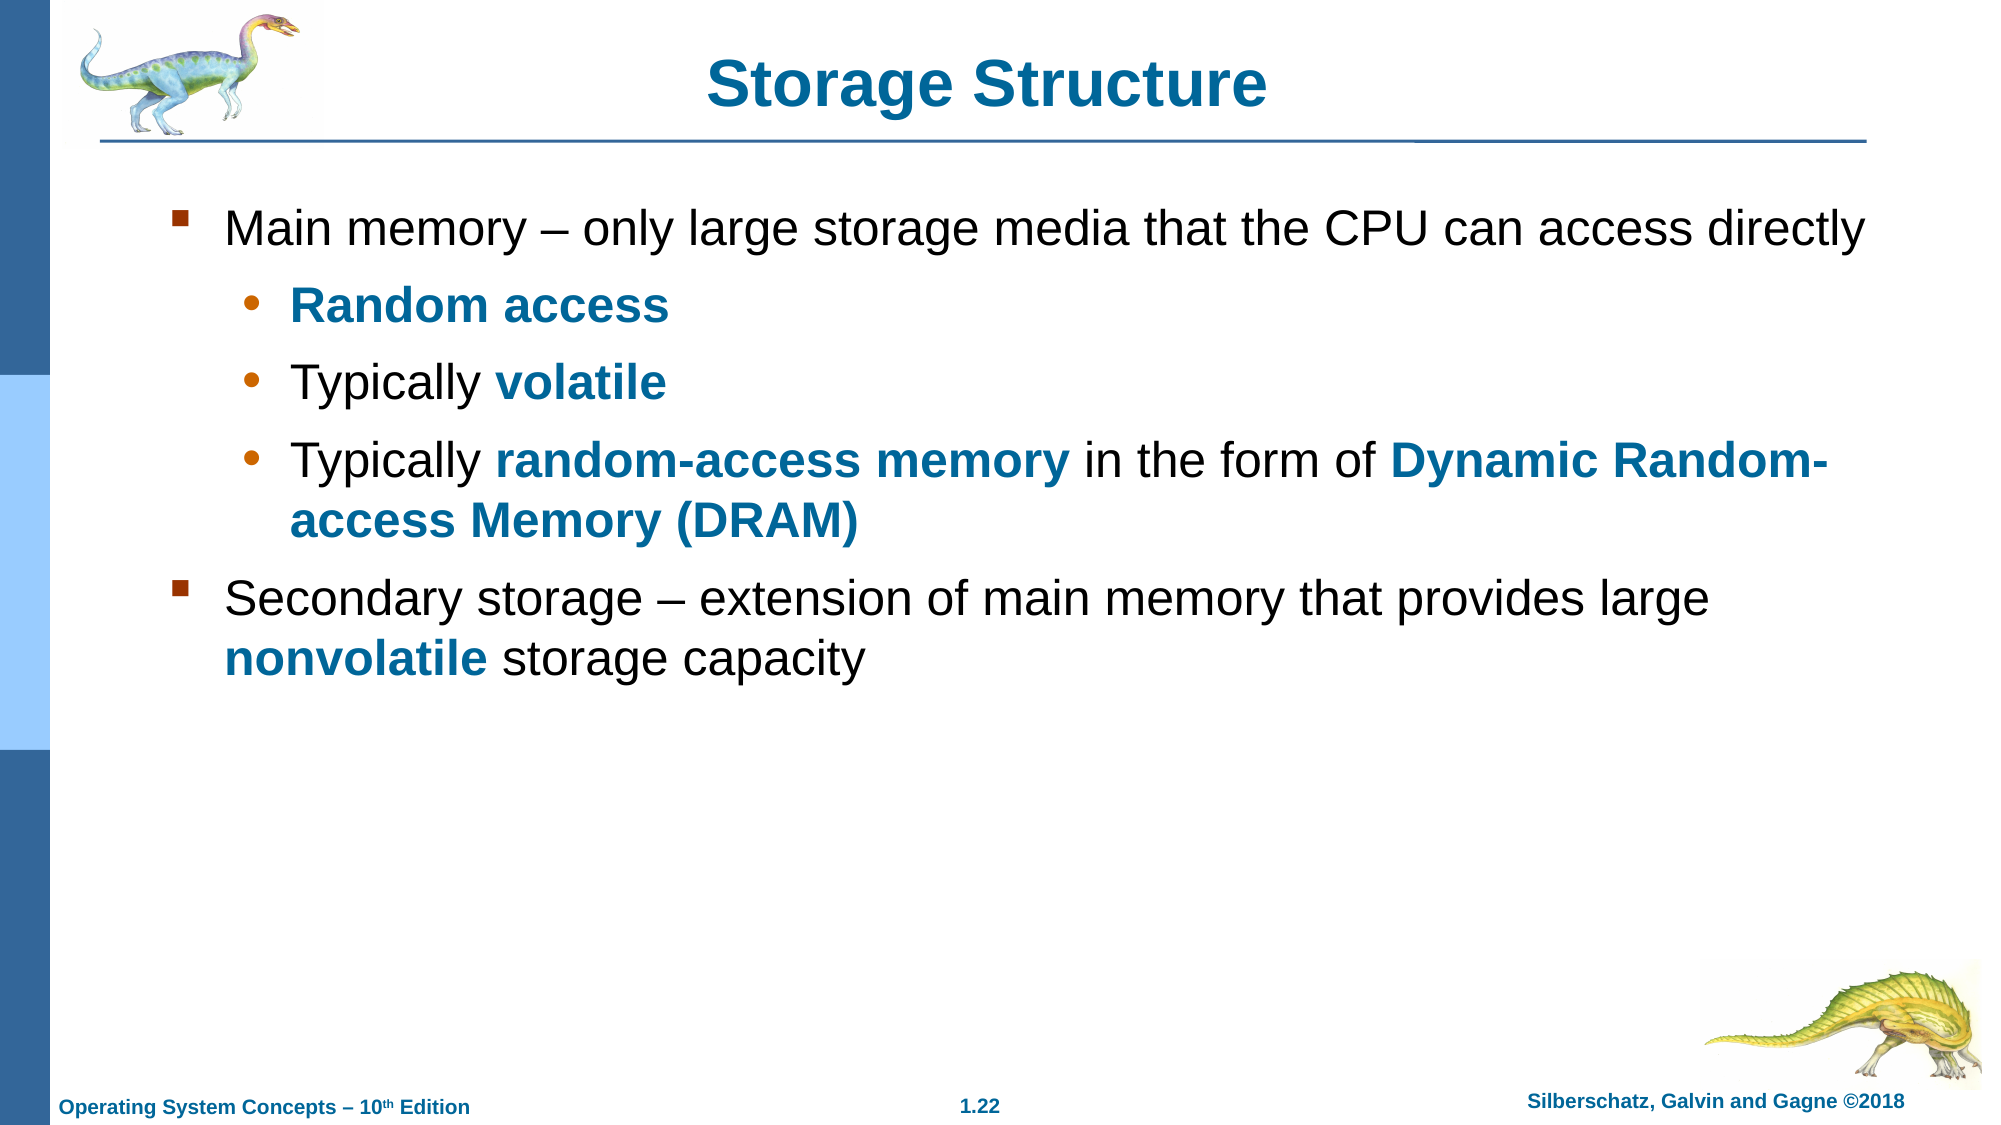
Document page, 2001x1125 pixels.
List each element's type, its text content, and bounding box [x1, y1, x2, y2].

picture [62, 0, 324, 149]
title Storage Structure [324, 32, 1651, 128]
list Main memory – only large storage media that the CPU can access directly Random access Typically volatile Typically random-access memory in the form of Dynamic Random-access Memory (DRAM) Secondary storage – extension of main memory that provides large nonvolatile storage capacity [152, 187, 1900, 909]
picture [1700, 959, 1982, 1090]
